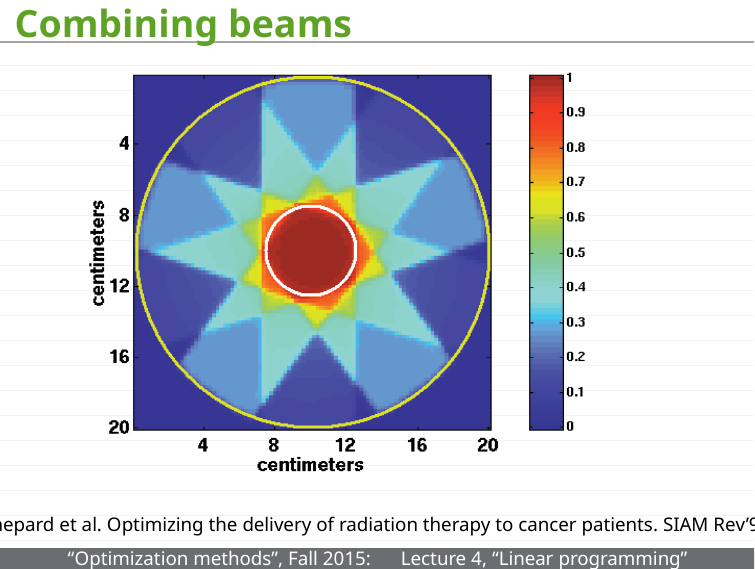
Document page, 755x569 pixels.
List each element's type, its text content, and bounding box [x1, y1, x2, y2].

picture [86, 71, 586, 472]
title Combining beams [14, 0, 755, 38]
text_box [Shepard et al. Optimizing the delivery of radiation therapy to cancer patients. SIAM Rev’99] [0, 504, 755, 543]
